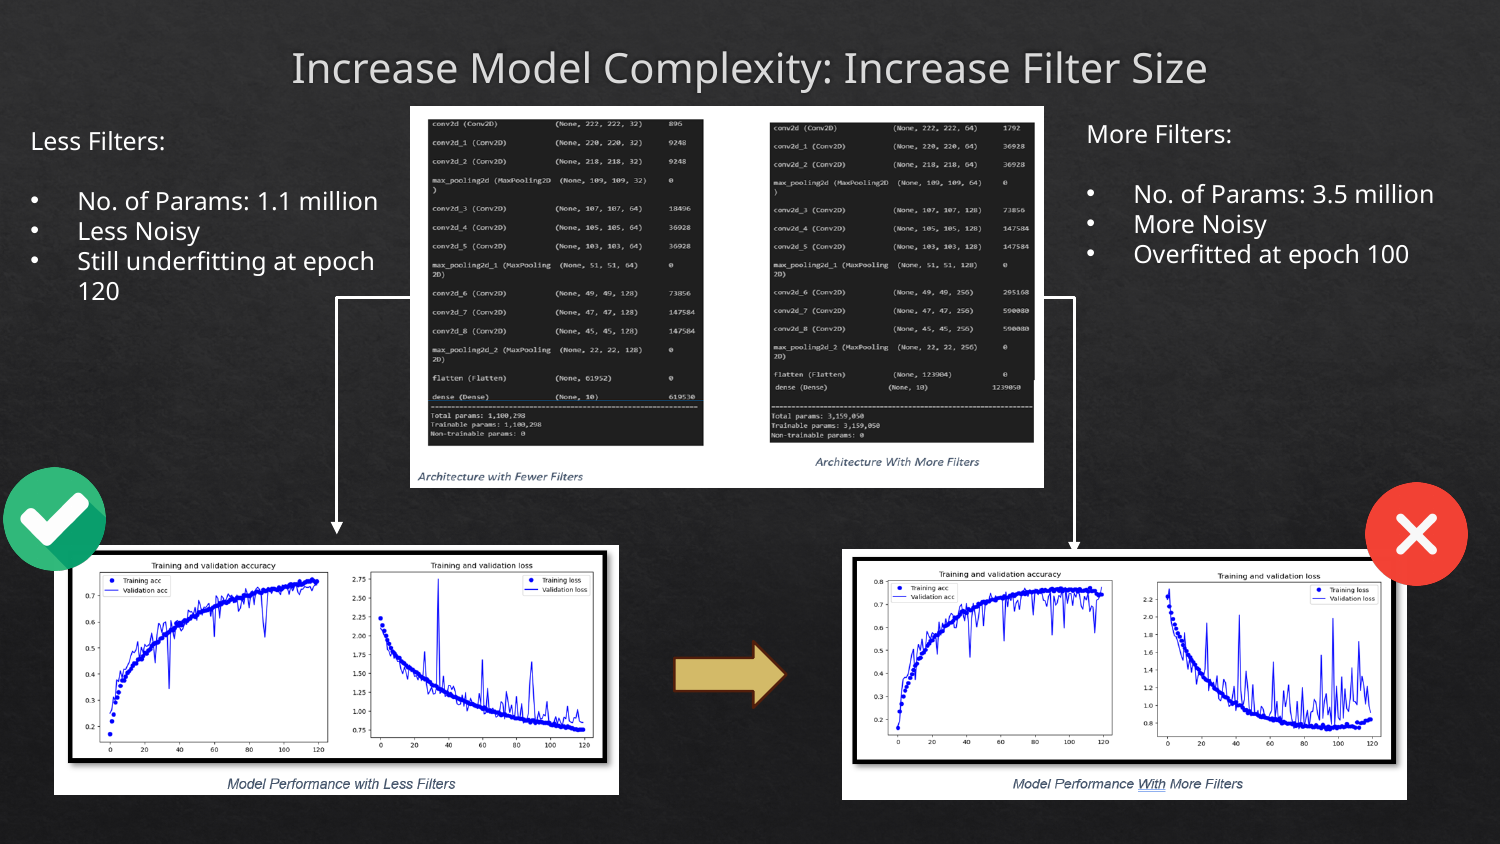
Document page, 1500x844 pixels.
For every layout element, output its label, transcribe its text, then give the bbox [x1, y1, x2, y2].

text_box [336, 296, 412, 535]
picture [2, 467, 619, 796]
picture [842, 482, 1469, 800]
picture [410, 106, 1044, 488]
title Increase Model Complexity: Increase Filter Size [113, 26, 1387, 107]
text_box More Filters: No. of Params: 3.5 million More Noisy Overfitted at epoch 100 [1071, 110, 1485, 276]
text_box [673, 640, 788, 709]
text_box Less Filters: No. of Params: 1.1 million Less Noisy Still underfitting at epoch 120 [15, 118, 402, 348]
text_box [1043, 296, 1075, 555]
